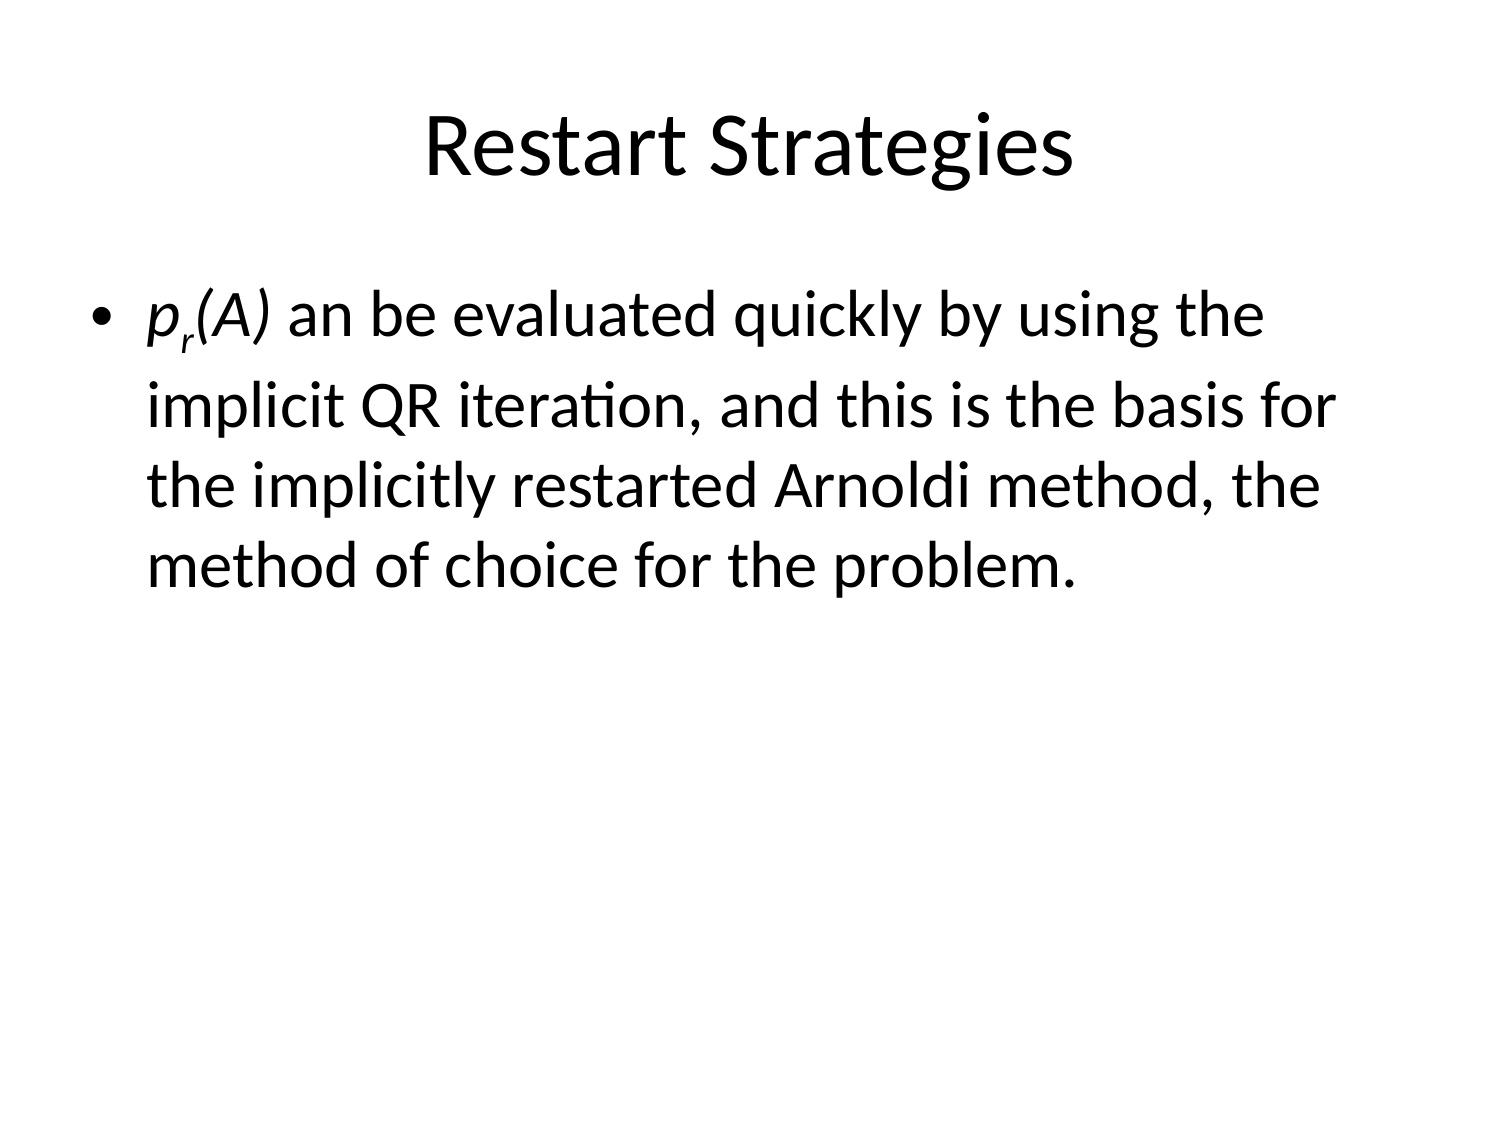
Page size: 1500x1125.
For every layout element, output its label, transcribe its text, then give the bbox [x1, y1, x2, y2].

list pr(A) an be evaluated quickly by using the implicit QR iteration, and this is the basis for the implicitly restarted Arnoldi method, the method of choice for the problem. [75, 262, 1425, 1005]
title Restart Strategies [75, 45, 1425, 233]
